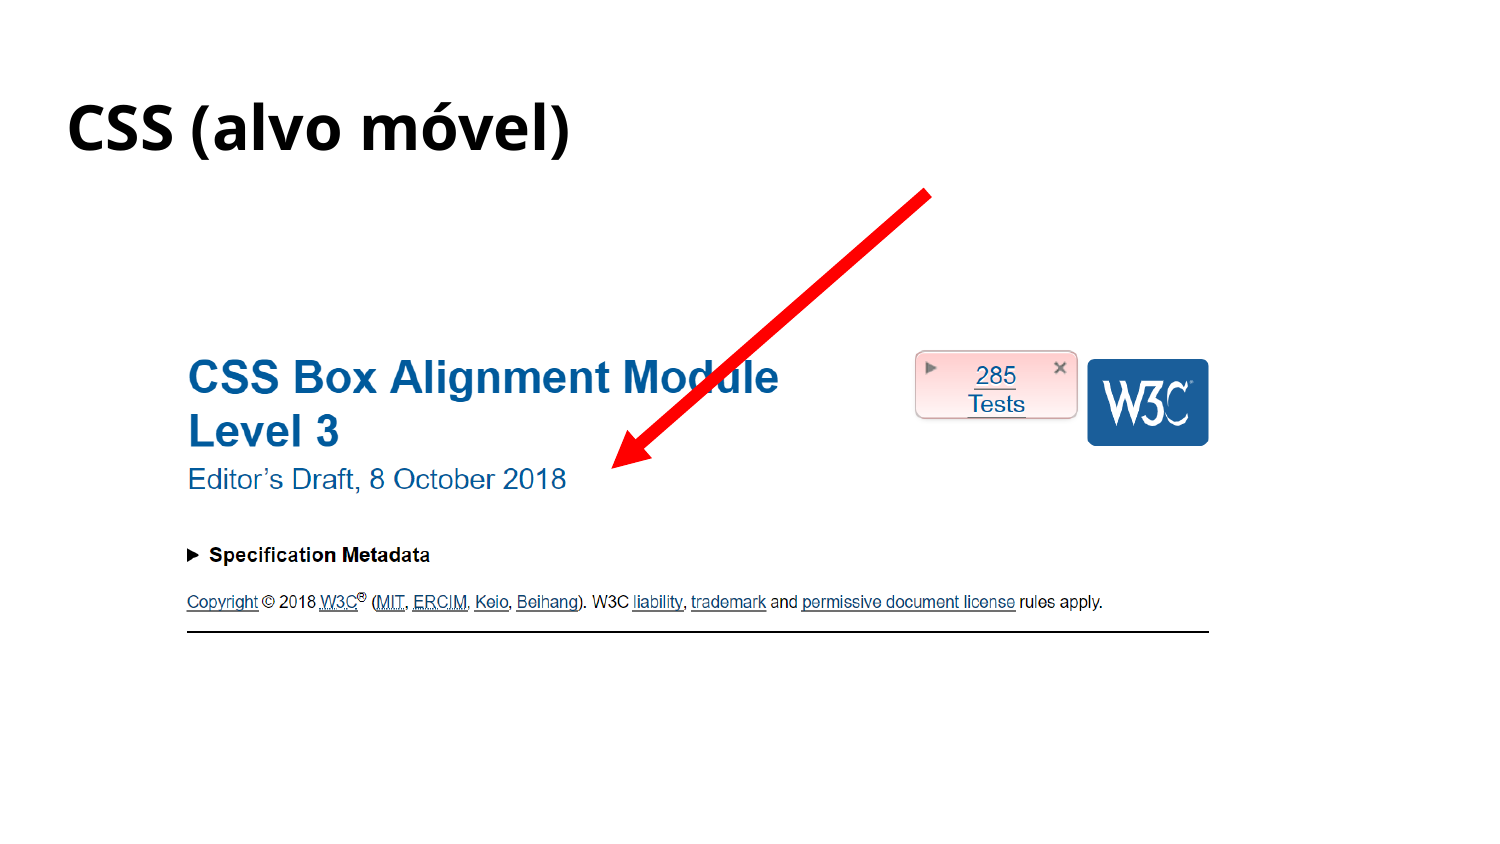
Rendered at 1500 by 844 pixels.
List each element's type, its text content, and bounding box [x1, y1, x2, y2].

picture [164, 319, 1231, 657]
title CSS (alvo móvel) [51, 72, 1449, 176]
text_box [611, 192, 928, 469]
